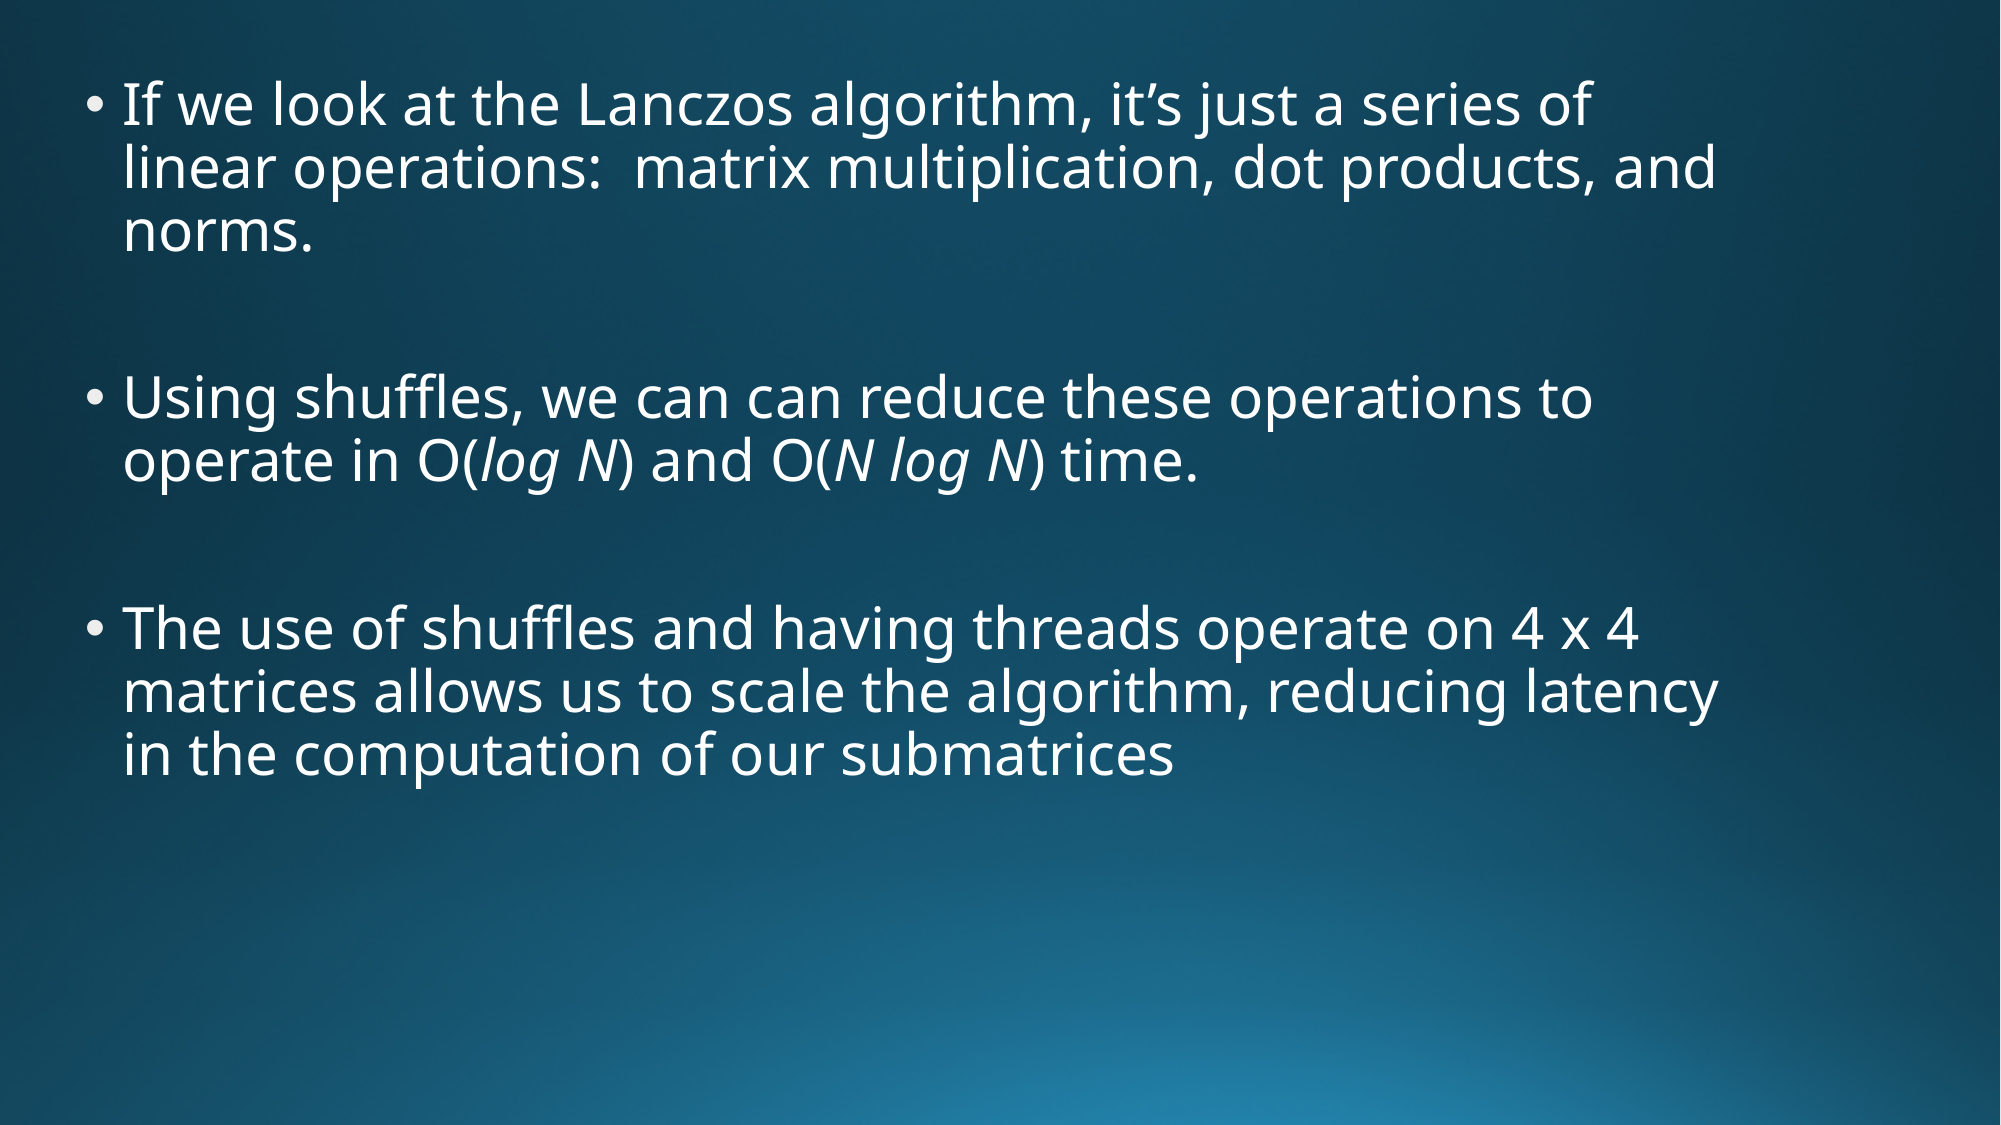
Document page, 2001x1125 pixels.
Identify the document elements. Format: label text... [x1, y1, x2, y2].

list If we look at the Lanczos algorithm, it’s just a series of linear operations: matrix multiplication, dot products, and norms. Using shuffles, we can can reduce these operations to operate in O(log N) and O(N log N) time. The use of shuffles and having threads operate on 4 x 4 matrices allows us to scale the algorithm, reducing latency in the computation of our submatrices [69, 67, 1749, 782]
picture [0, 0, 2001, 1125]
